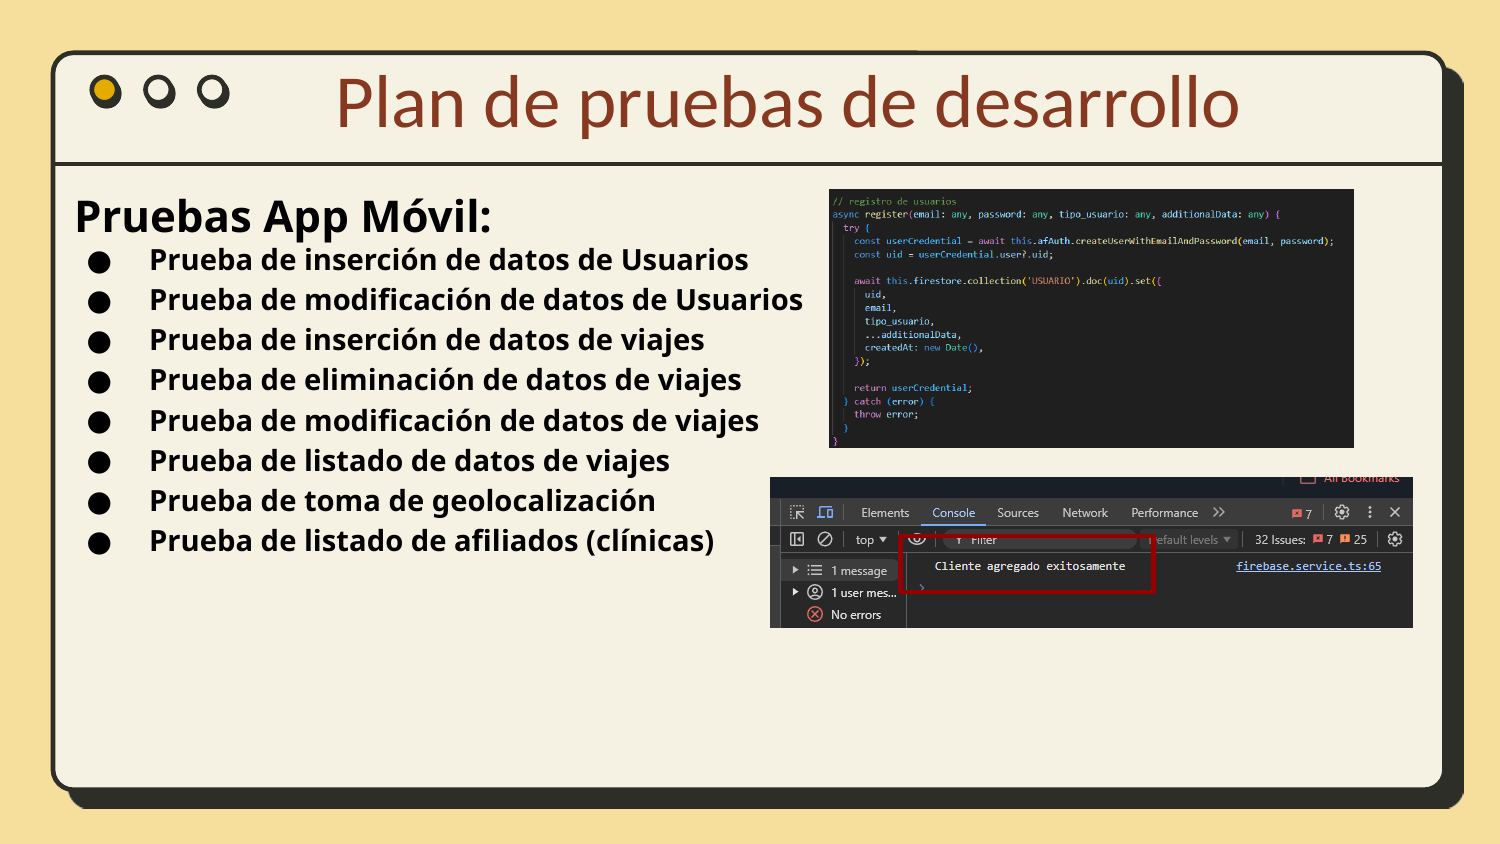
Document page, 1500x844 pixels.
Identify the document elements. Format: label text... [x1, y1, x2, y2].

picture [829, 189, 1354, 448]
picture [770, 477, 1413, 628]
title Plan de pruebas de desarrollo [109, 61, 1468, 159]
text_box Pruebas App Móvil: Prueba de inserción de datos de Usuarios Prueba de modificación de datos de Usuarios Prueba de inserción de datos de viajes Prueba de eliminación de datos de viajes Prueba de modificación de datos de viajes Prueba de listado de datos de viajes Prueba de toma de geolocalización Prueba de listado de afiliados (clínicas) [59, 173, 1432, 615]
